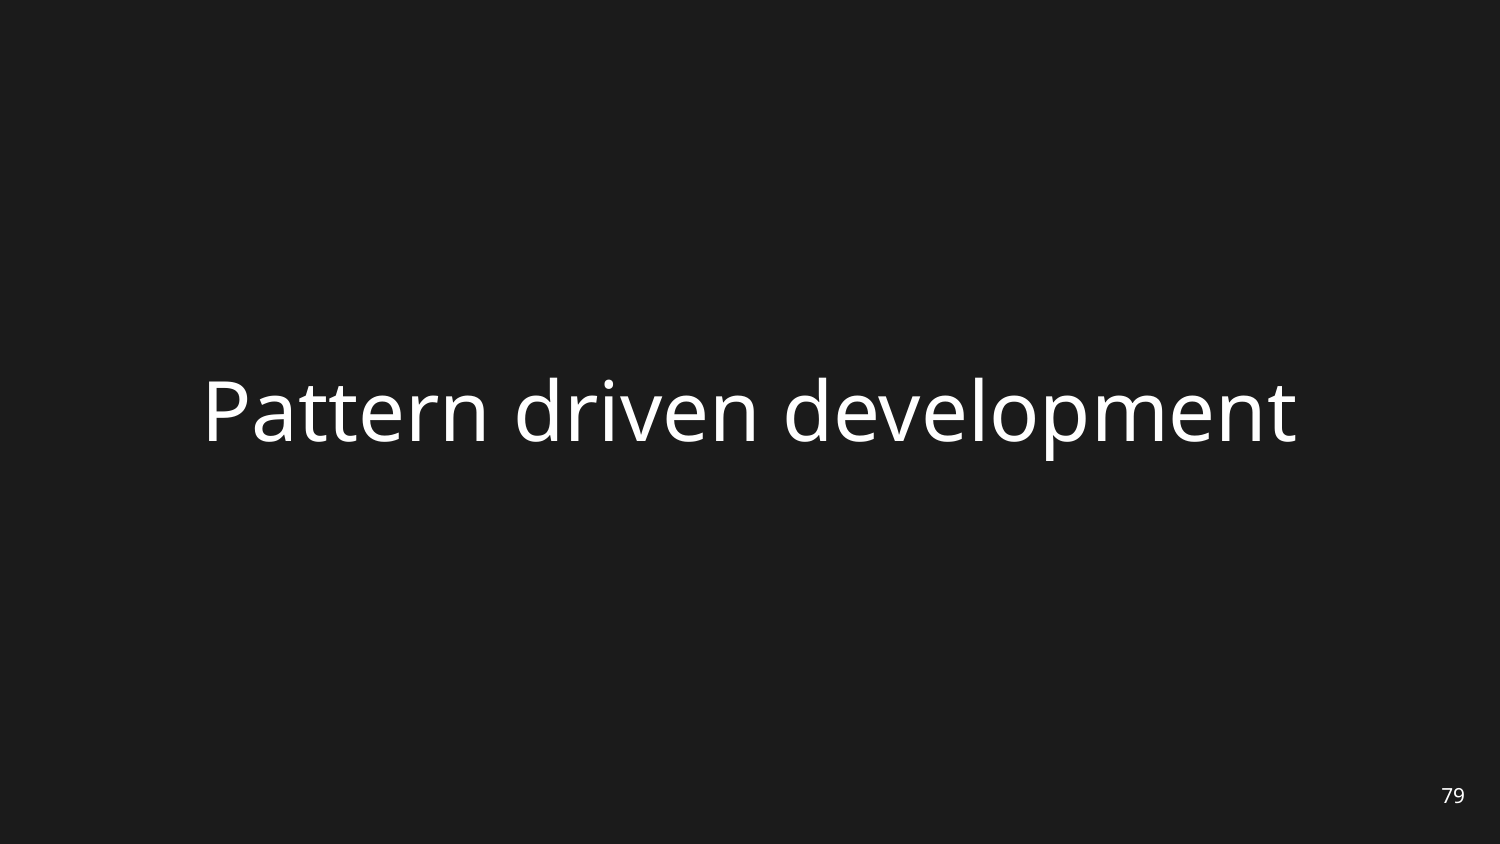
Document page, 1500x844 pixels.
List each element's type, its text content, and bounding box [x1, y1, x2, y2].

title Pattern driven development [51, 72, 1449, 753]
slide_number 79 [1389, 764, 1480, 830]
